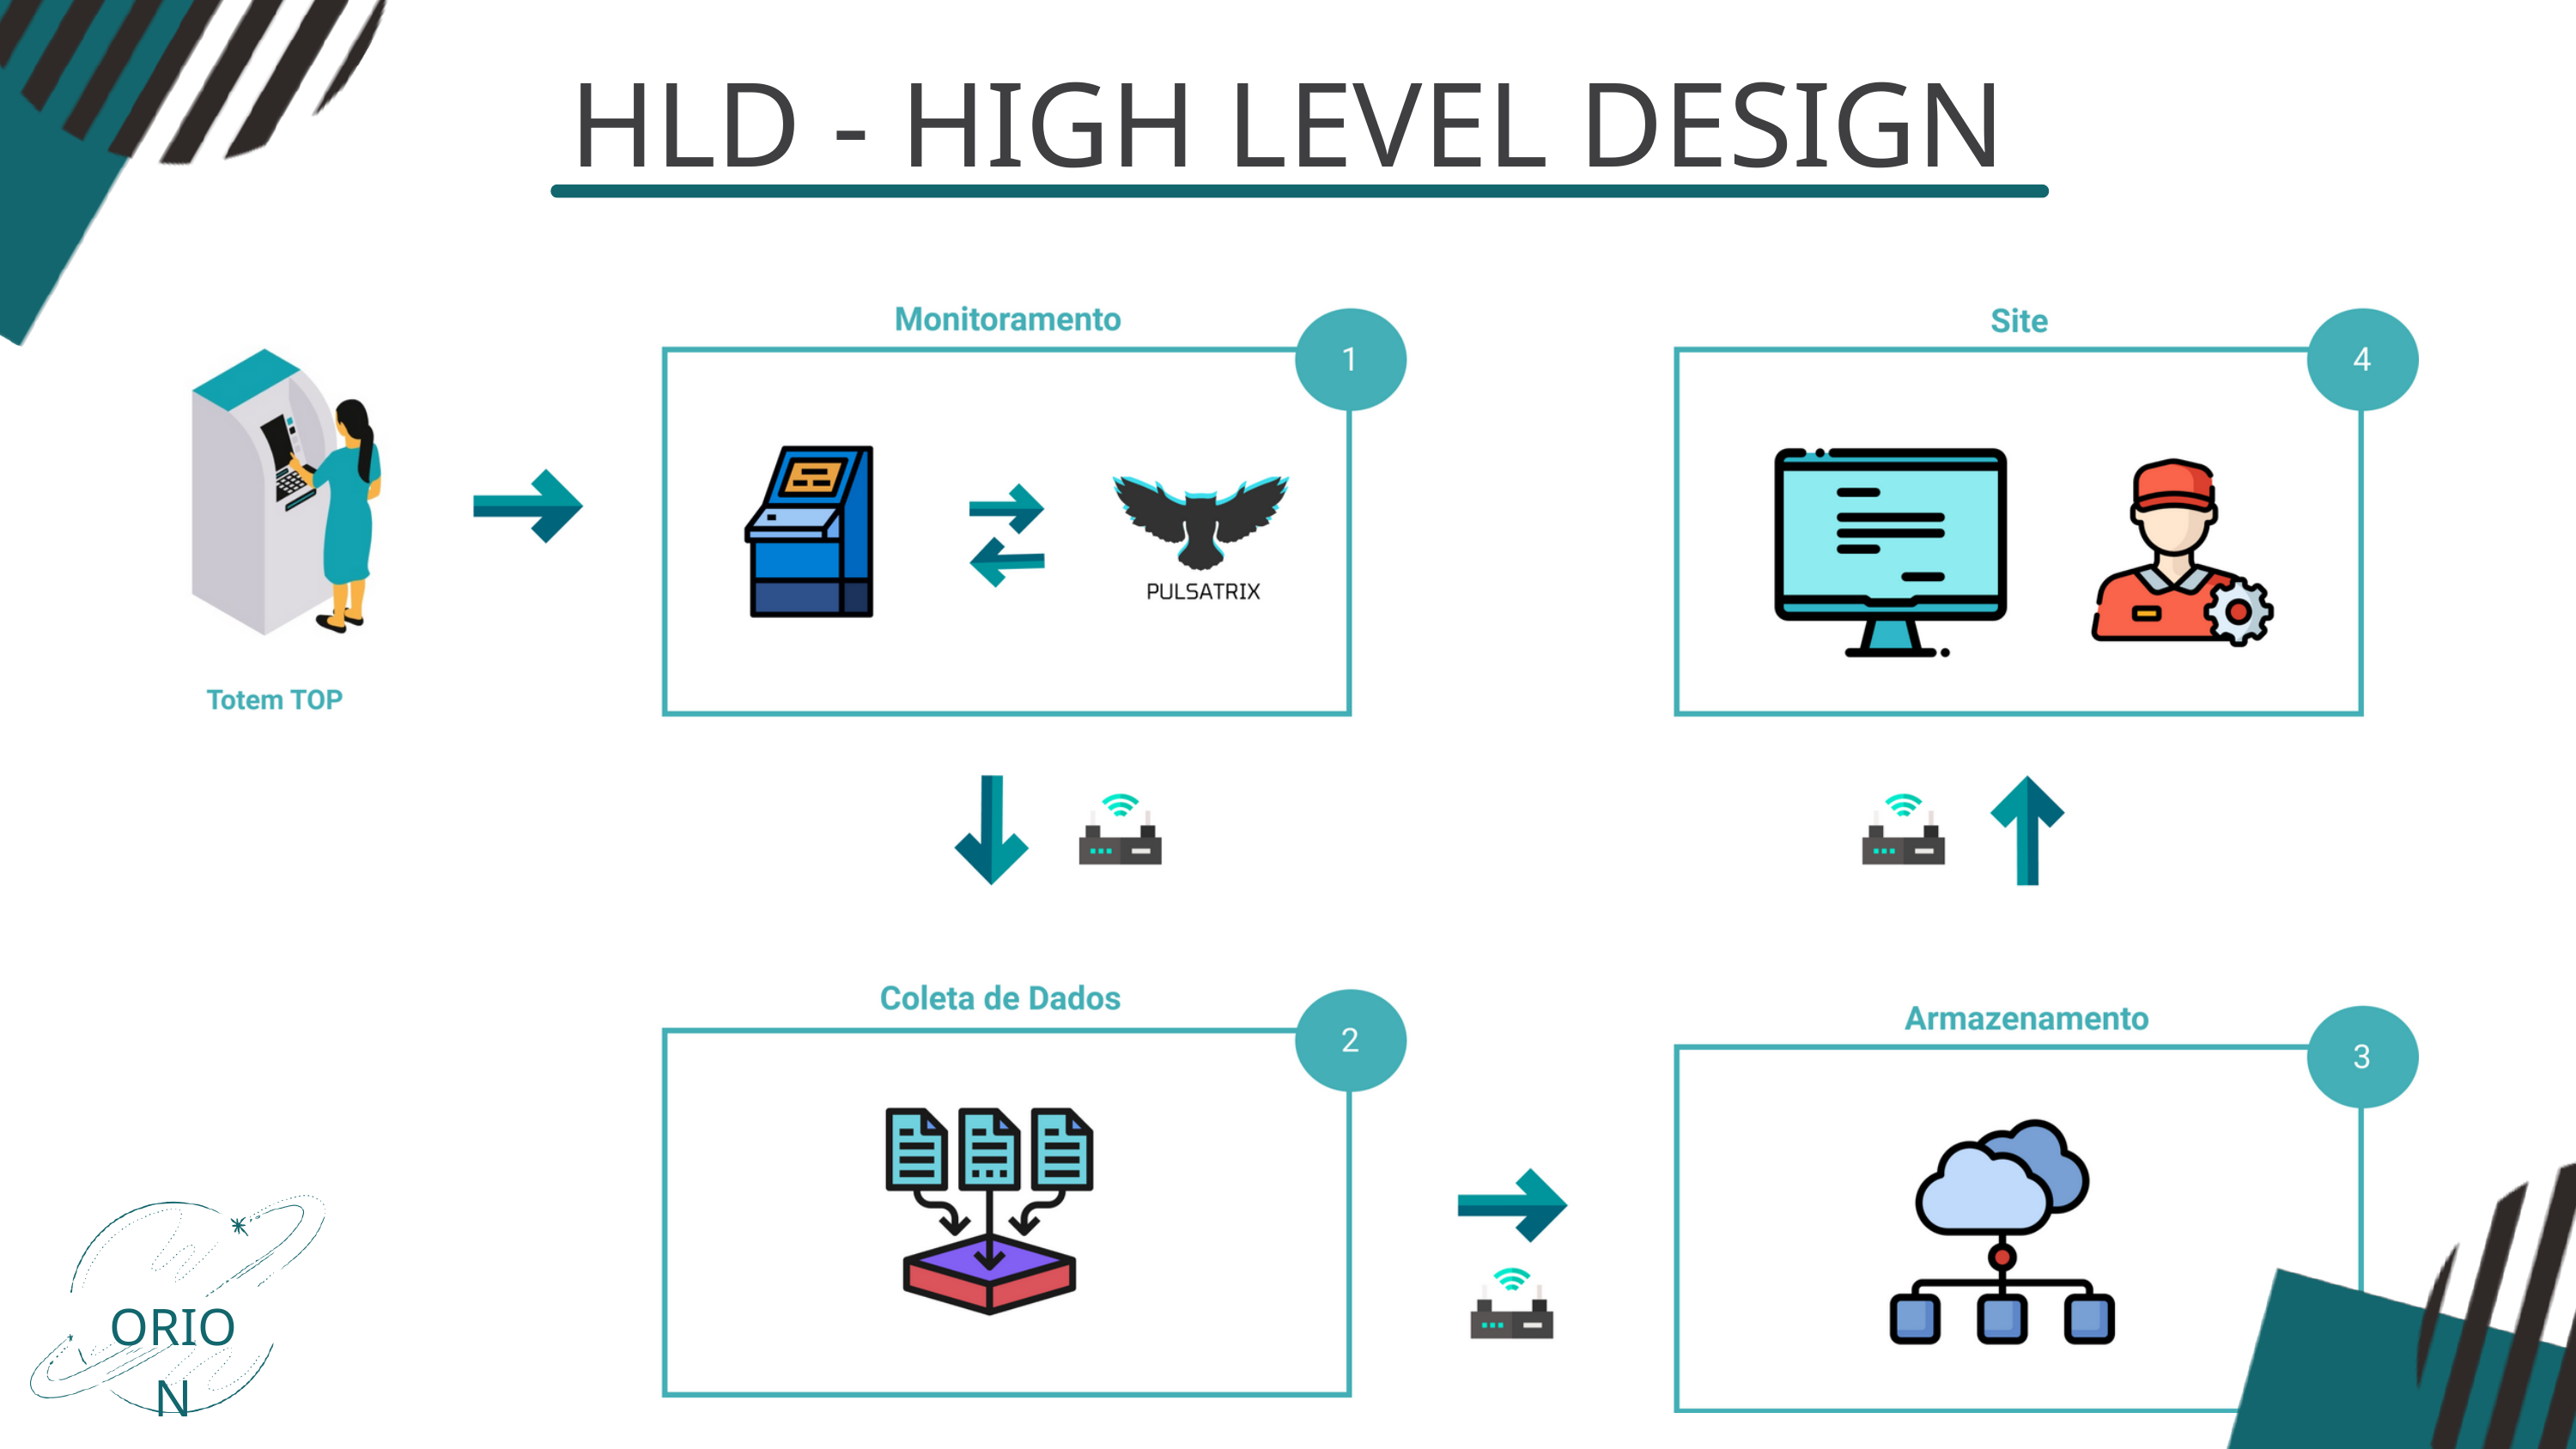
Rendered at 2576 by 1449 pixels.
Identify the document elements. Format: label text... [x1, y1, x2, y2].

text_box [30, 1194, 325, 1413]
text_box HLD - HIGH LEVEL DESIGN [533, 50, 2043, 191]
picture [0, 0, 2576, 1449]
